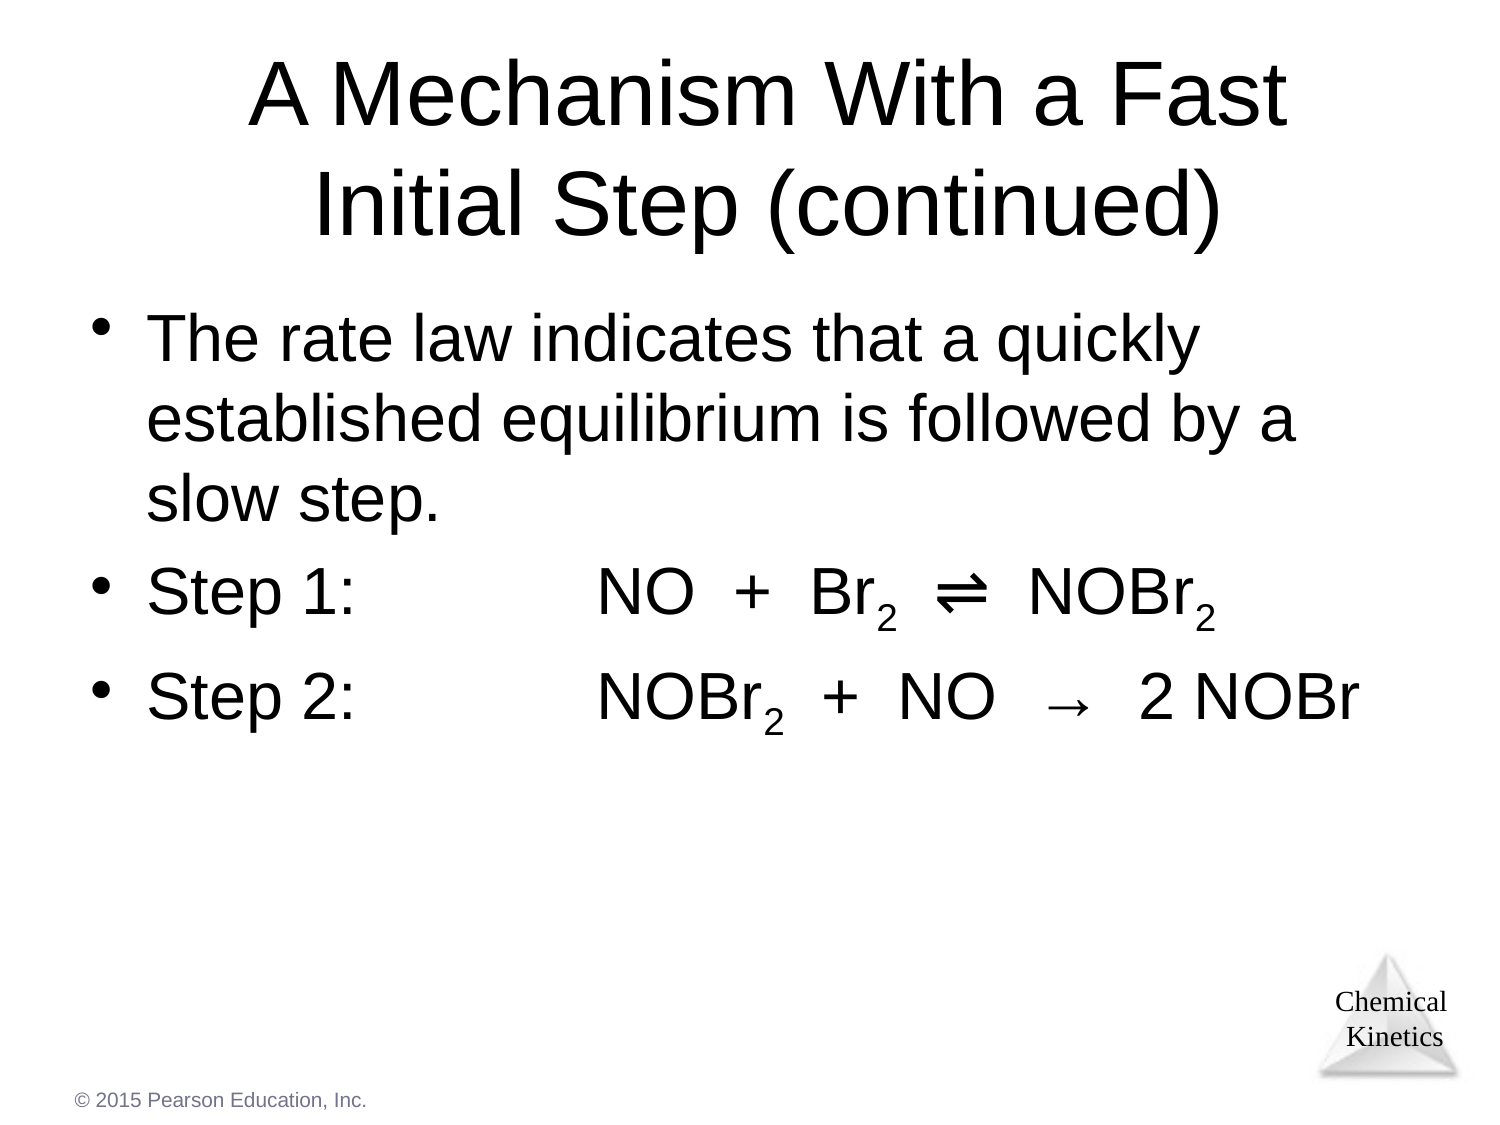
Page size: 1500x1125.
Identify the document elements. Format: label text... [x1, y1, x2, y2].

title A Mechanism With a Fast Initial Step (continued) [200, 37, 1338, 250]
list The rate law indicates that a quickly established equilibrium is followed by a slow step. Step 1: NO + Br2 ⇌ NOBr2 Step 2: NOBr2 + NO → 2 NOBr [75, 287, 1450, 1000]
picture [1275, 899, 1500, 1125]
